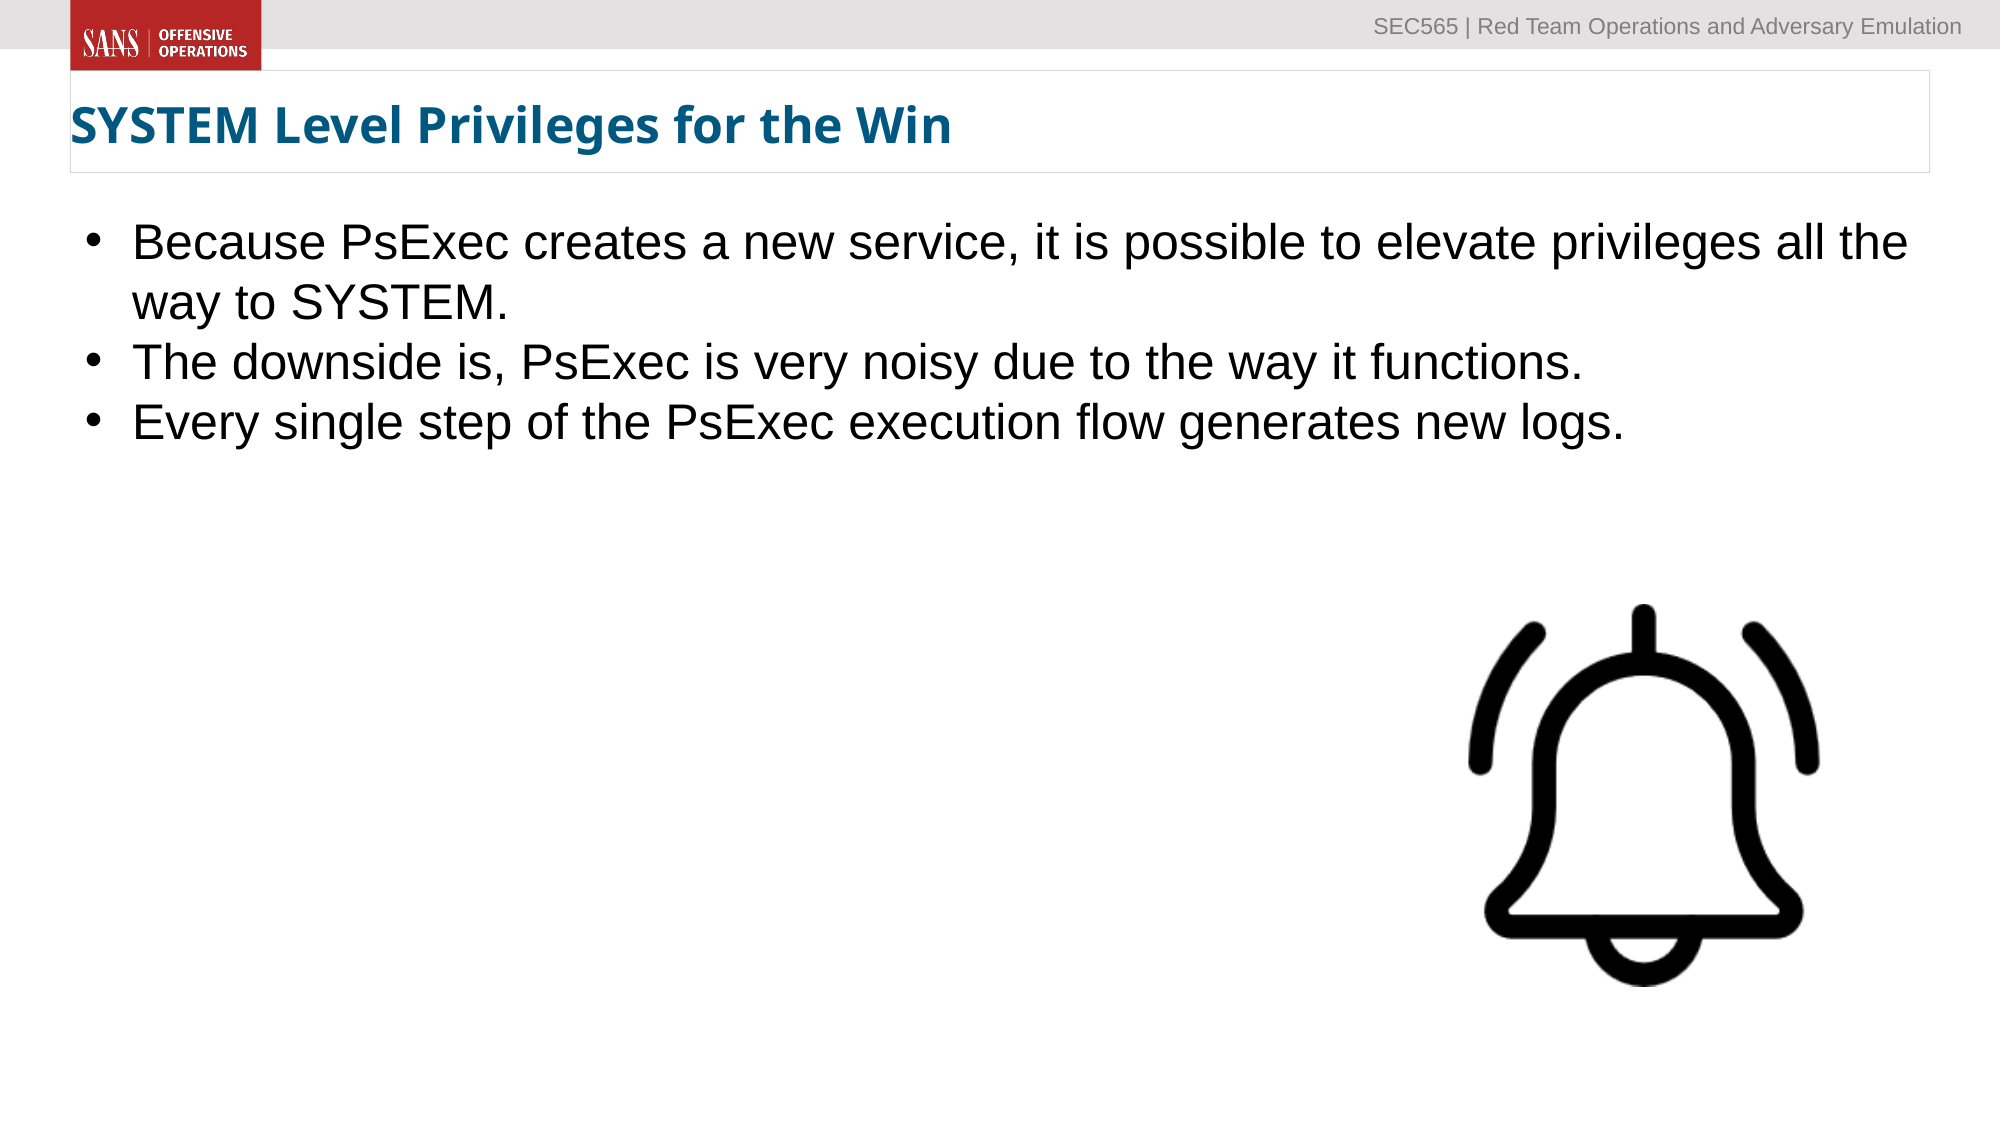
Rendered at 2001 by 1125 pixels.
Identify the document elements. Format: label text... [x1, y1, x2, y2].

picture [159, 29, 247, 57]
title SYSTEM Level Privileges for the Win [70, 70, 1930, 173]
list Because PsExec creates a new service, it is possible to elevate privileges all the way to SYSTEM. The downside is, PsExec is very noisy due to the way it functions. Every single step of the PsExec execution flow generates new logs. [70, 202, 1930, 1100]
picture [1453, 604, 1836, 987]
picture [83, 29, 139, 57]
